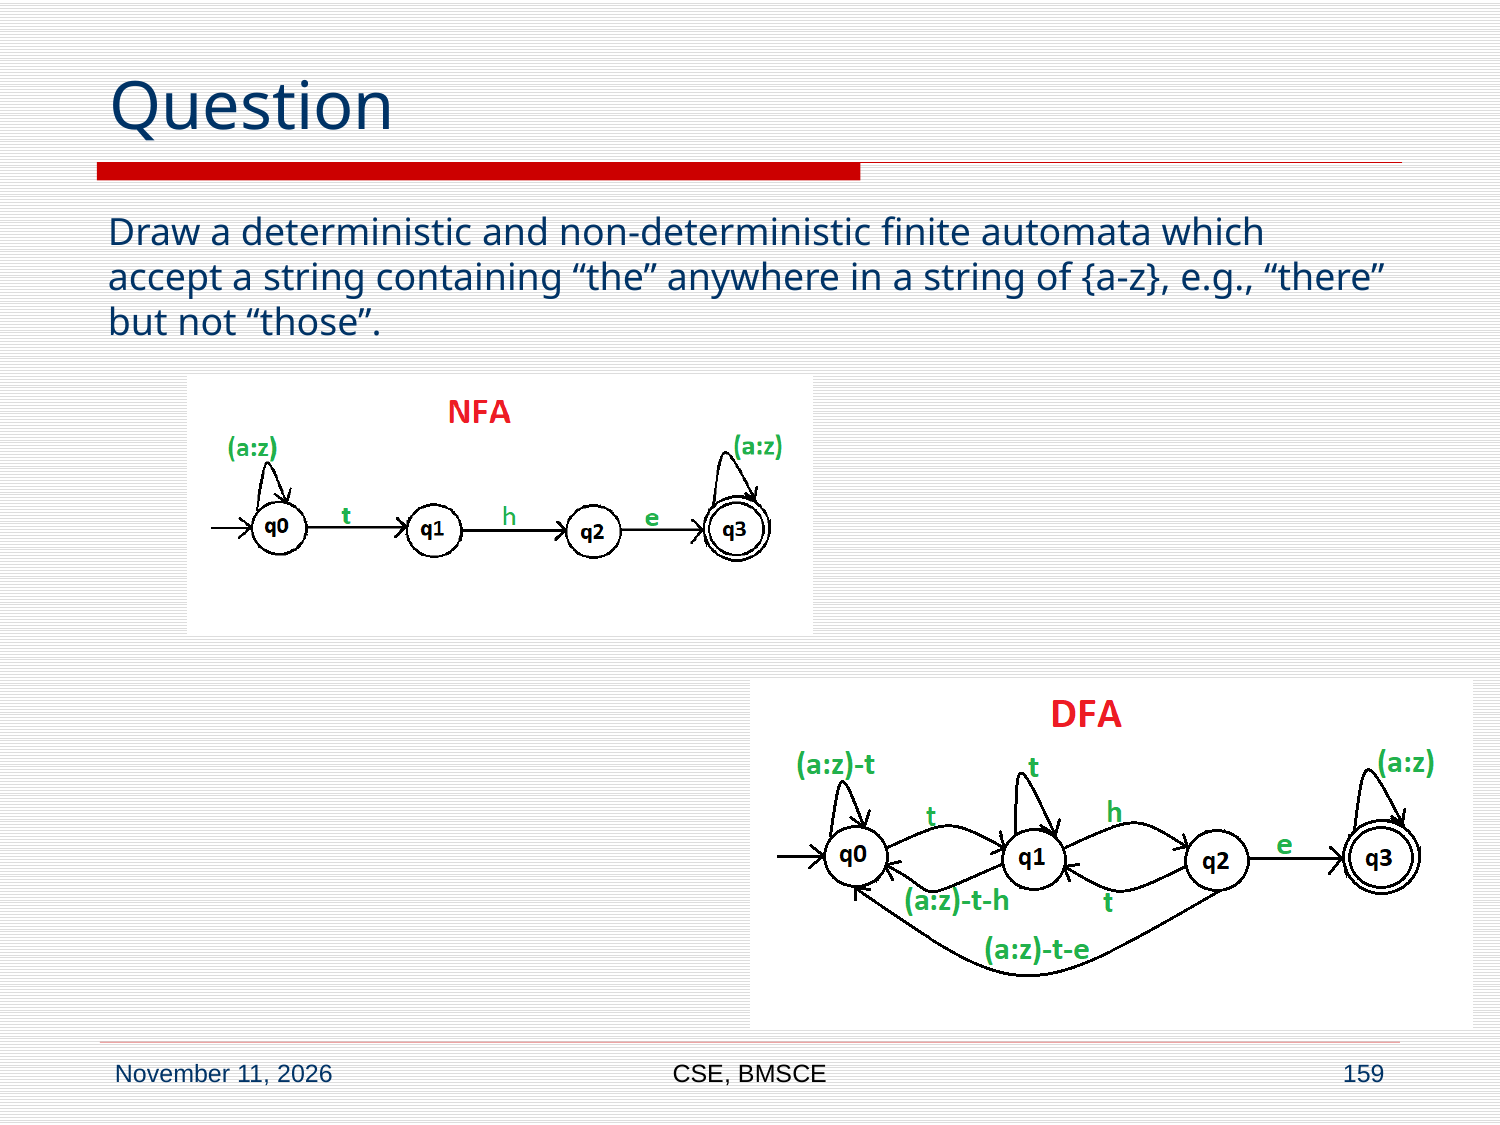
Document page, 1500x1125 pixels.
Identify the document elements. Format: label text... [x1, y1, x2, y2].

title Question [94, 24, 1407, 150]
footer CSE, BMSCE [512, 1049, 988, 1103]
picture [187, 374, 813, 636]
list Draw a deterministic and non-deterministic finite automata which accept a string containing “the” anywhere in a string of {a-z}, e.g., “there” but not “those”. [92, 200, 1406, 1025]
slide_number 159 [1074, 1049, 1401, 1103]
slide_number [99, 1049, 426, 1103]
picture [750, 680, 1474, 1029]
